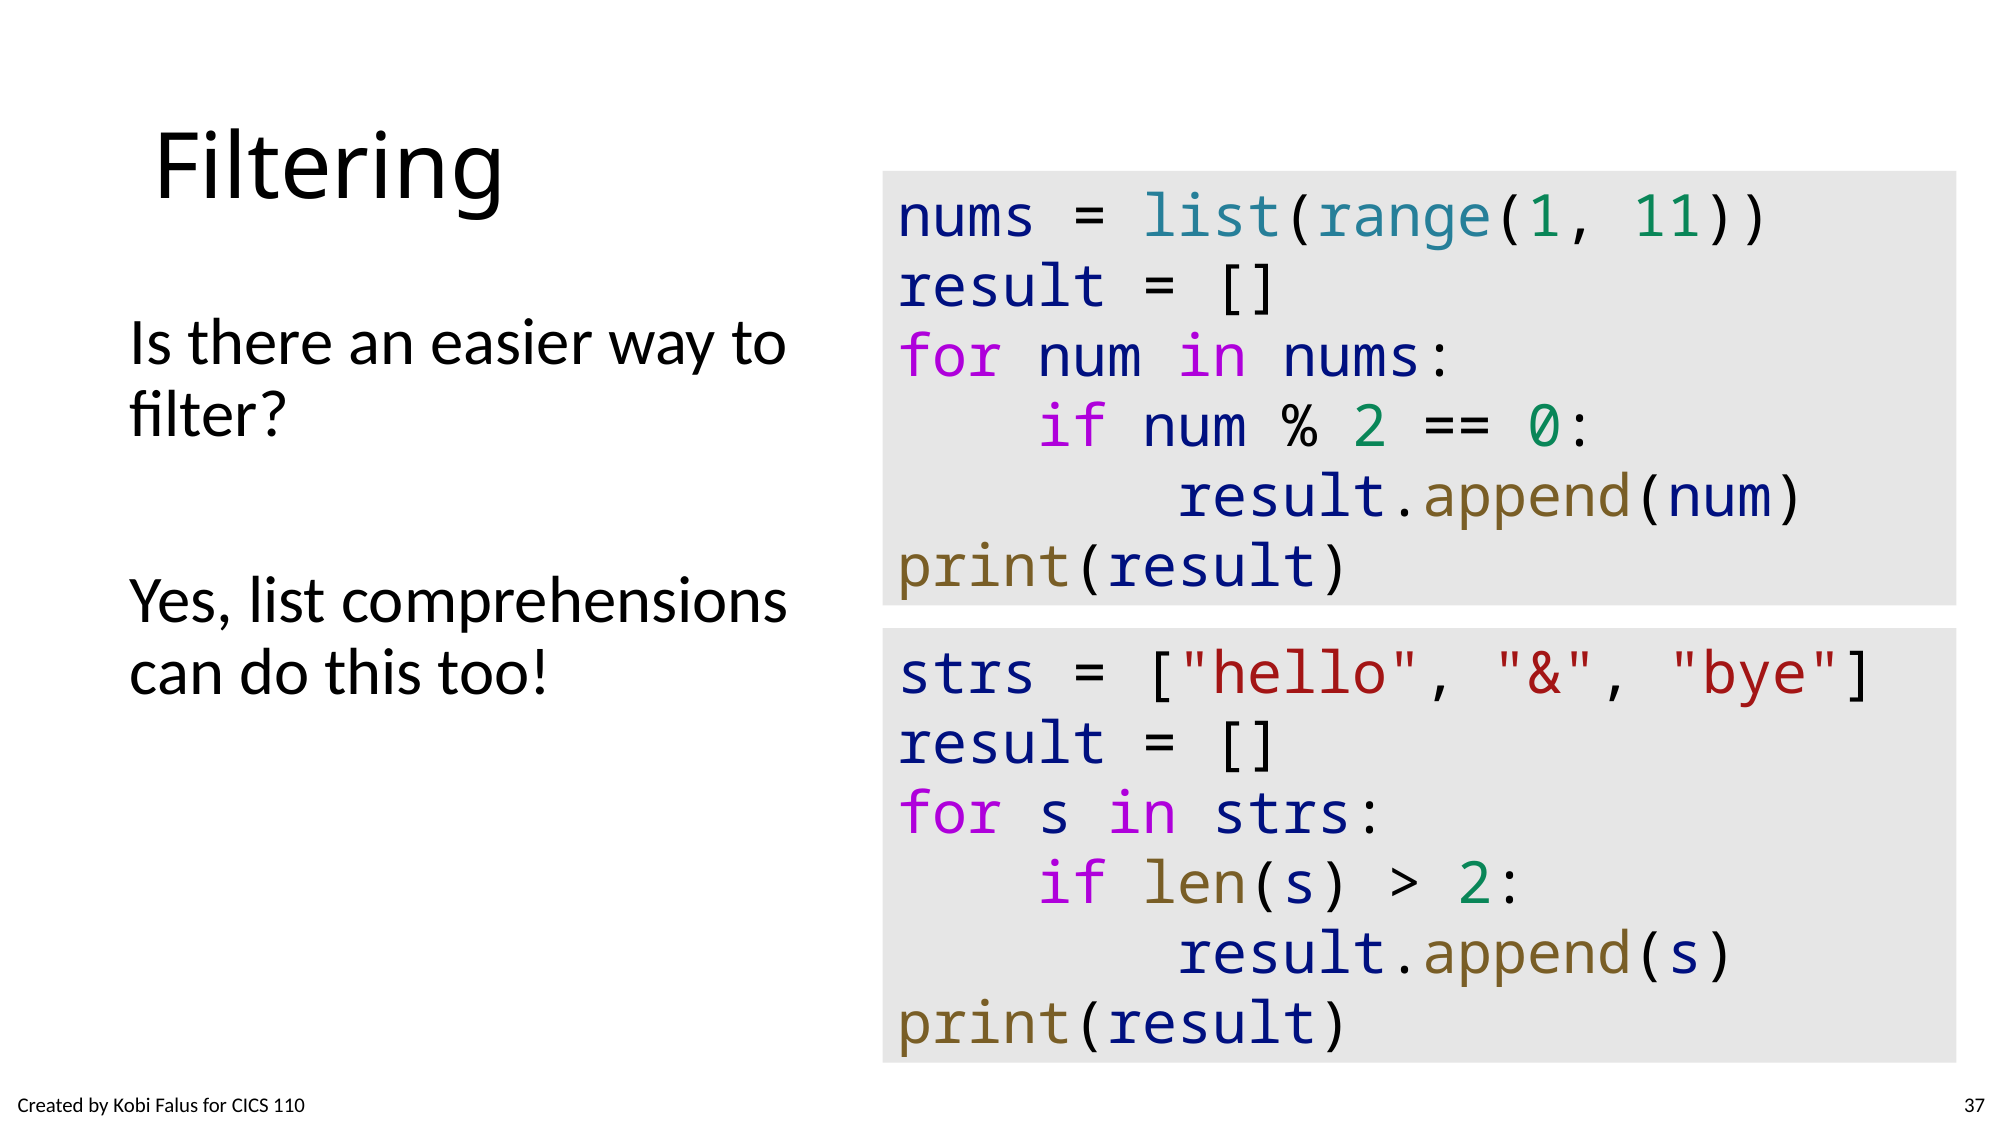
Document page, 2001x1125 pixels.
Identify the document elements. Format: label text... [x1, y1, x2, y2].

text_box strs = ["hello", "&", "bye"] result = [] for s in strs: if len(s) > 2: result.append(s) print(result) [882, 628, 1957, 1063]
text_box nums = list(range(1, 11)) result = [] for num in nums: if num % 2 == 0: result.append(num) print(result) [882, 170, 1957, 606]
title Filtering [137, 59, 1863, 278]
list Is there an easier way to filter? Yes, list comprehensions can do this too! [114, 299, 847, 1014]
